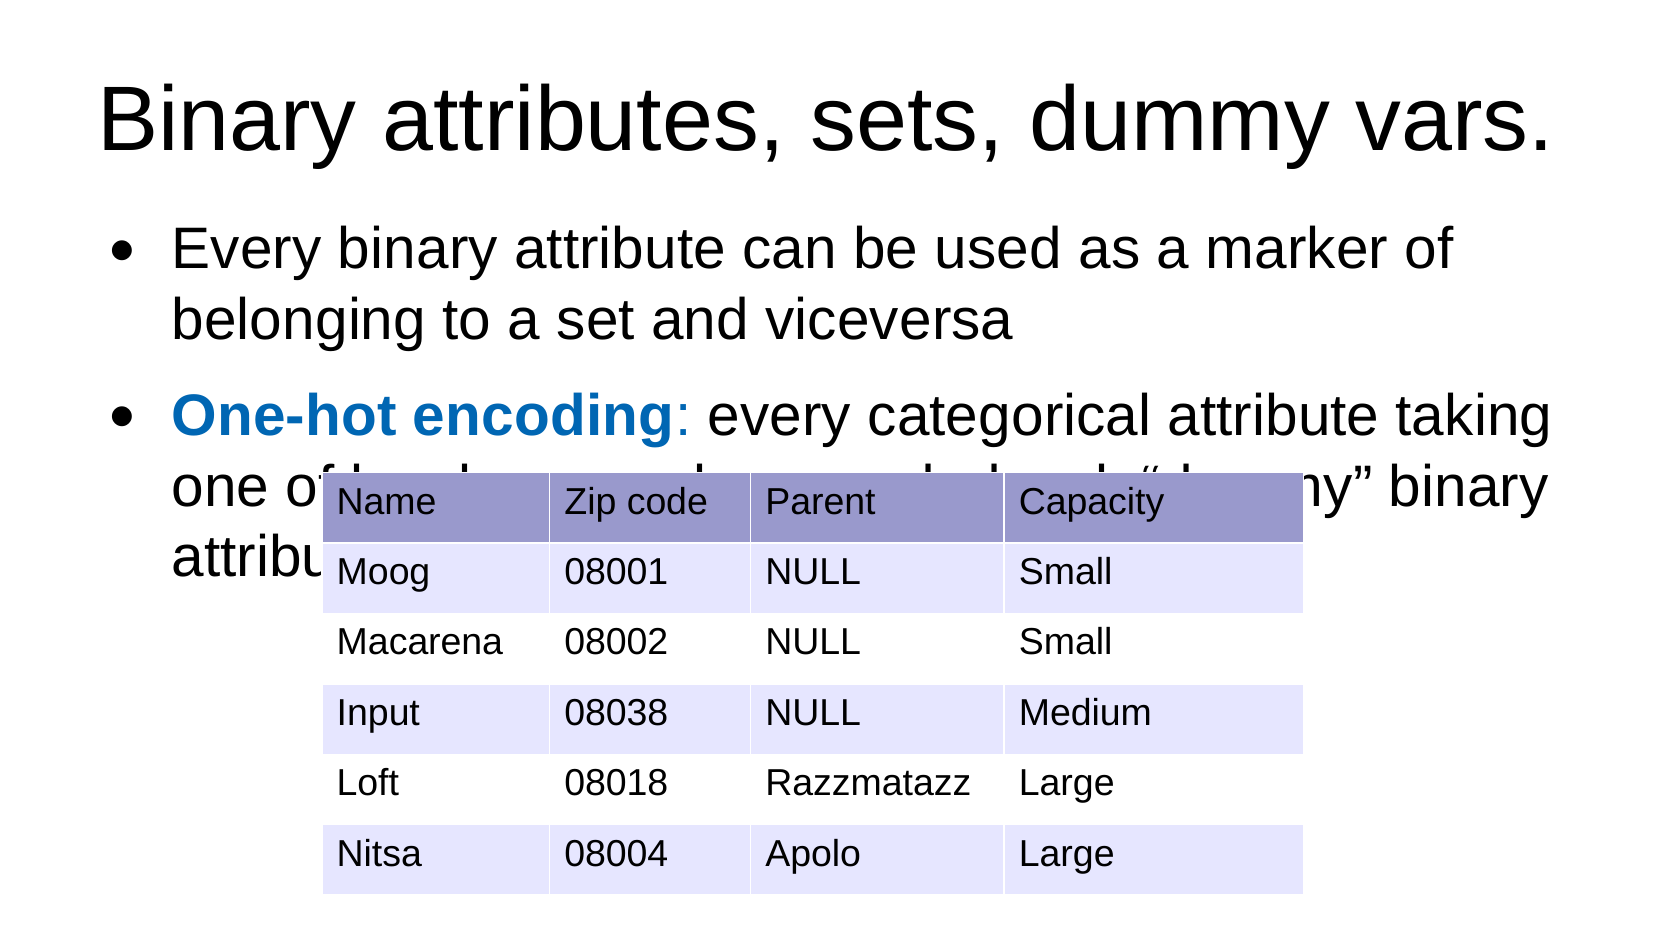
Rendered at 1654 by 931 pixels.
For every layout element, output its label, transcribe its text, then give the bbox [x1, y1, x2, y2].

table_cell Small [1005, 544, 1303, 613]
table_cell Apolo [751, 825, 1003, 894]
table_header Parent [751, 473, 1003, 542]
table_cell Nitsa [323, 825, 549, 894]
table_cell Input [323, 685, 549, 754]
table_cell 08001 [550, 544, 750, 613]
table_cell NULL [751, 544, 1003, 613]
table_header Capacity [1005, 473, 1303, 542]
table_cell Large [1005, 825, 1303, 894]
table_cell 08018 [550, 755, 750, 824]
table_cell Large [1005, 755, 1303, 824]
table_cell Small [1005, 614, 1303, 683]
table_cell Macarena [323, 614, 549, 683]
table_cell Razzmatazz [751, 755, 1003, 824]
text_box Binary attributes, sets, dummy vars. [82, 1, 1571, 210]
table_cell 08002 [550, 614, 750, 683]
table_cell NULL [751, 685, 1003, 754]
table_header Name [323, 473, 549, 542]
table_cell 08004 [550, 825, 750, 894]
table_cell Medium [1005, 685, 1303, 754]
text_box Every binary attribute can be used as a marker of belonging to a set and viceversa One-hot encoding: every categorical attribute taking one of k values can be encoded as k “dummy” binary attributes [82, 210, 1571, 589]
table_cell Loft [323, 755, 549, 824]
table_cell 08038 [550, 685, 750, 754]
table_header Zip code [550, 473, 750, 542]
table_cell NULL [751, 614, 1003, 683]
table_cell Moog [323, 544, 549, 613]
